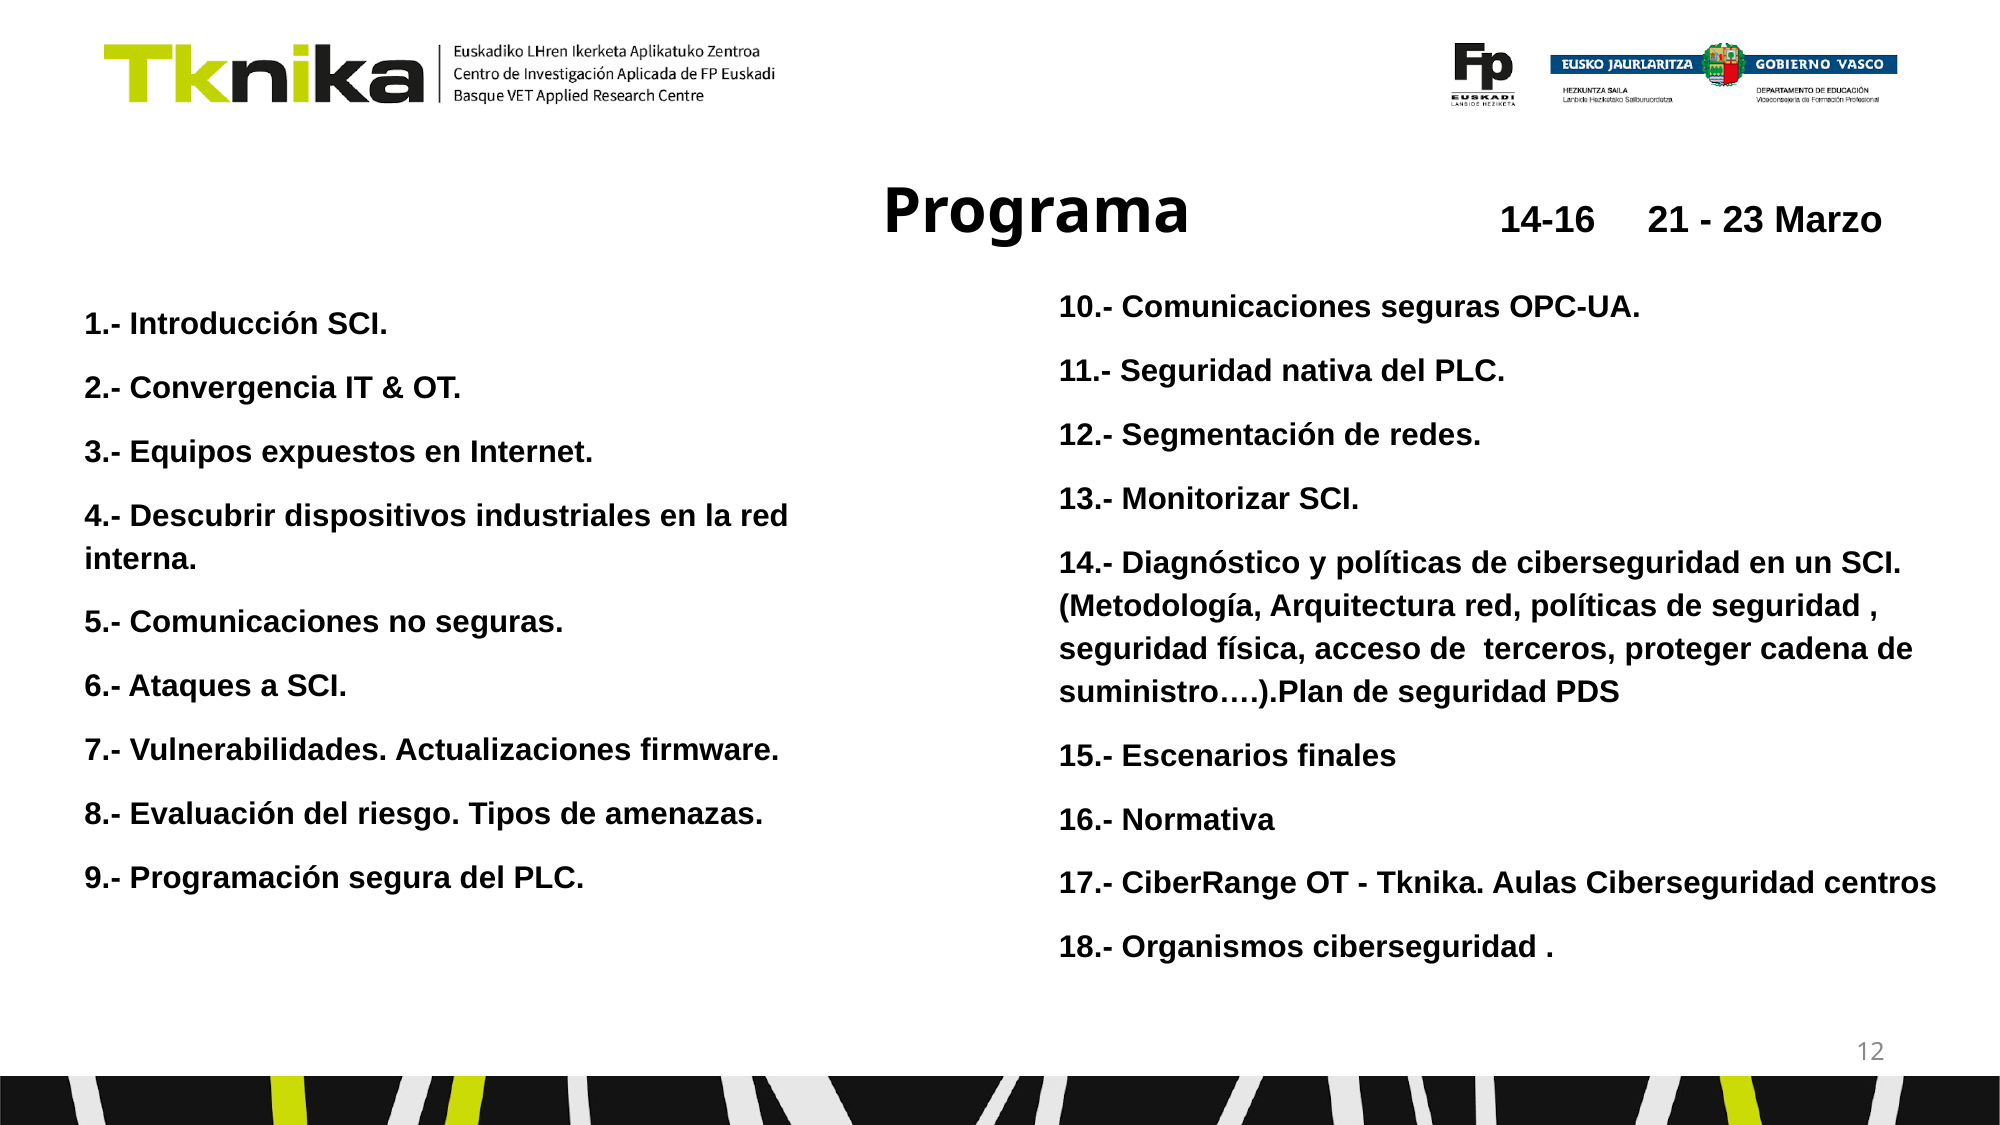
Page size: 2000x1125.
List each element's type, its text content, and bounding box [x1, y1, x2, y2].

title Programa 14-16 21 - 23 Marzo [69, 136, 1901, 278]
picture [0, 1076, 2000, 1125]
list 1.- Introducción SCI. 2.- Convergencia IT & OT. 3.- Equipos expuestos en Internet. 4.- Descubrir dispositivos industriales en la red interna. 5.- Comunicaciones no seguras. 6.- Ataques a SCI. 7.- Vulnerabilidades. Actualizaciones firmware. 8.- Evaluación del riesgo. Tipos de amenazas. 9.- Programación segura del PLC. [69, 290, 849, 1062]
slide_number ‹#› [1433, 1022, 1900, 1083]
picture [102, 42, 1898, 106]
list 10.- Comunicaciones seguras OPC-UA. 11.- Seguridad nativa del PLC. 12.- Segmentación de redes. 13.- Monitorizar SCI. 14.- Diagnóstico y políticas de ciberseguridad en un SCI. (Metodología, Arquitectura red, políticas de seguridad , seguridad física, acceso de terceros, proteger cadena de suministro….).Plan de seguridad PDS 15.- Escenarios finales 16.- Normativa 17.- CiberRange OT - Tknika. Aulas Ciberseguridad centros 18.- Organismos ciberseguridad . [1043, 273, 2000, 1004]
